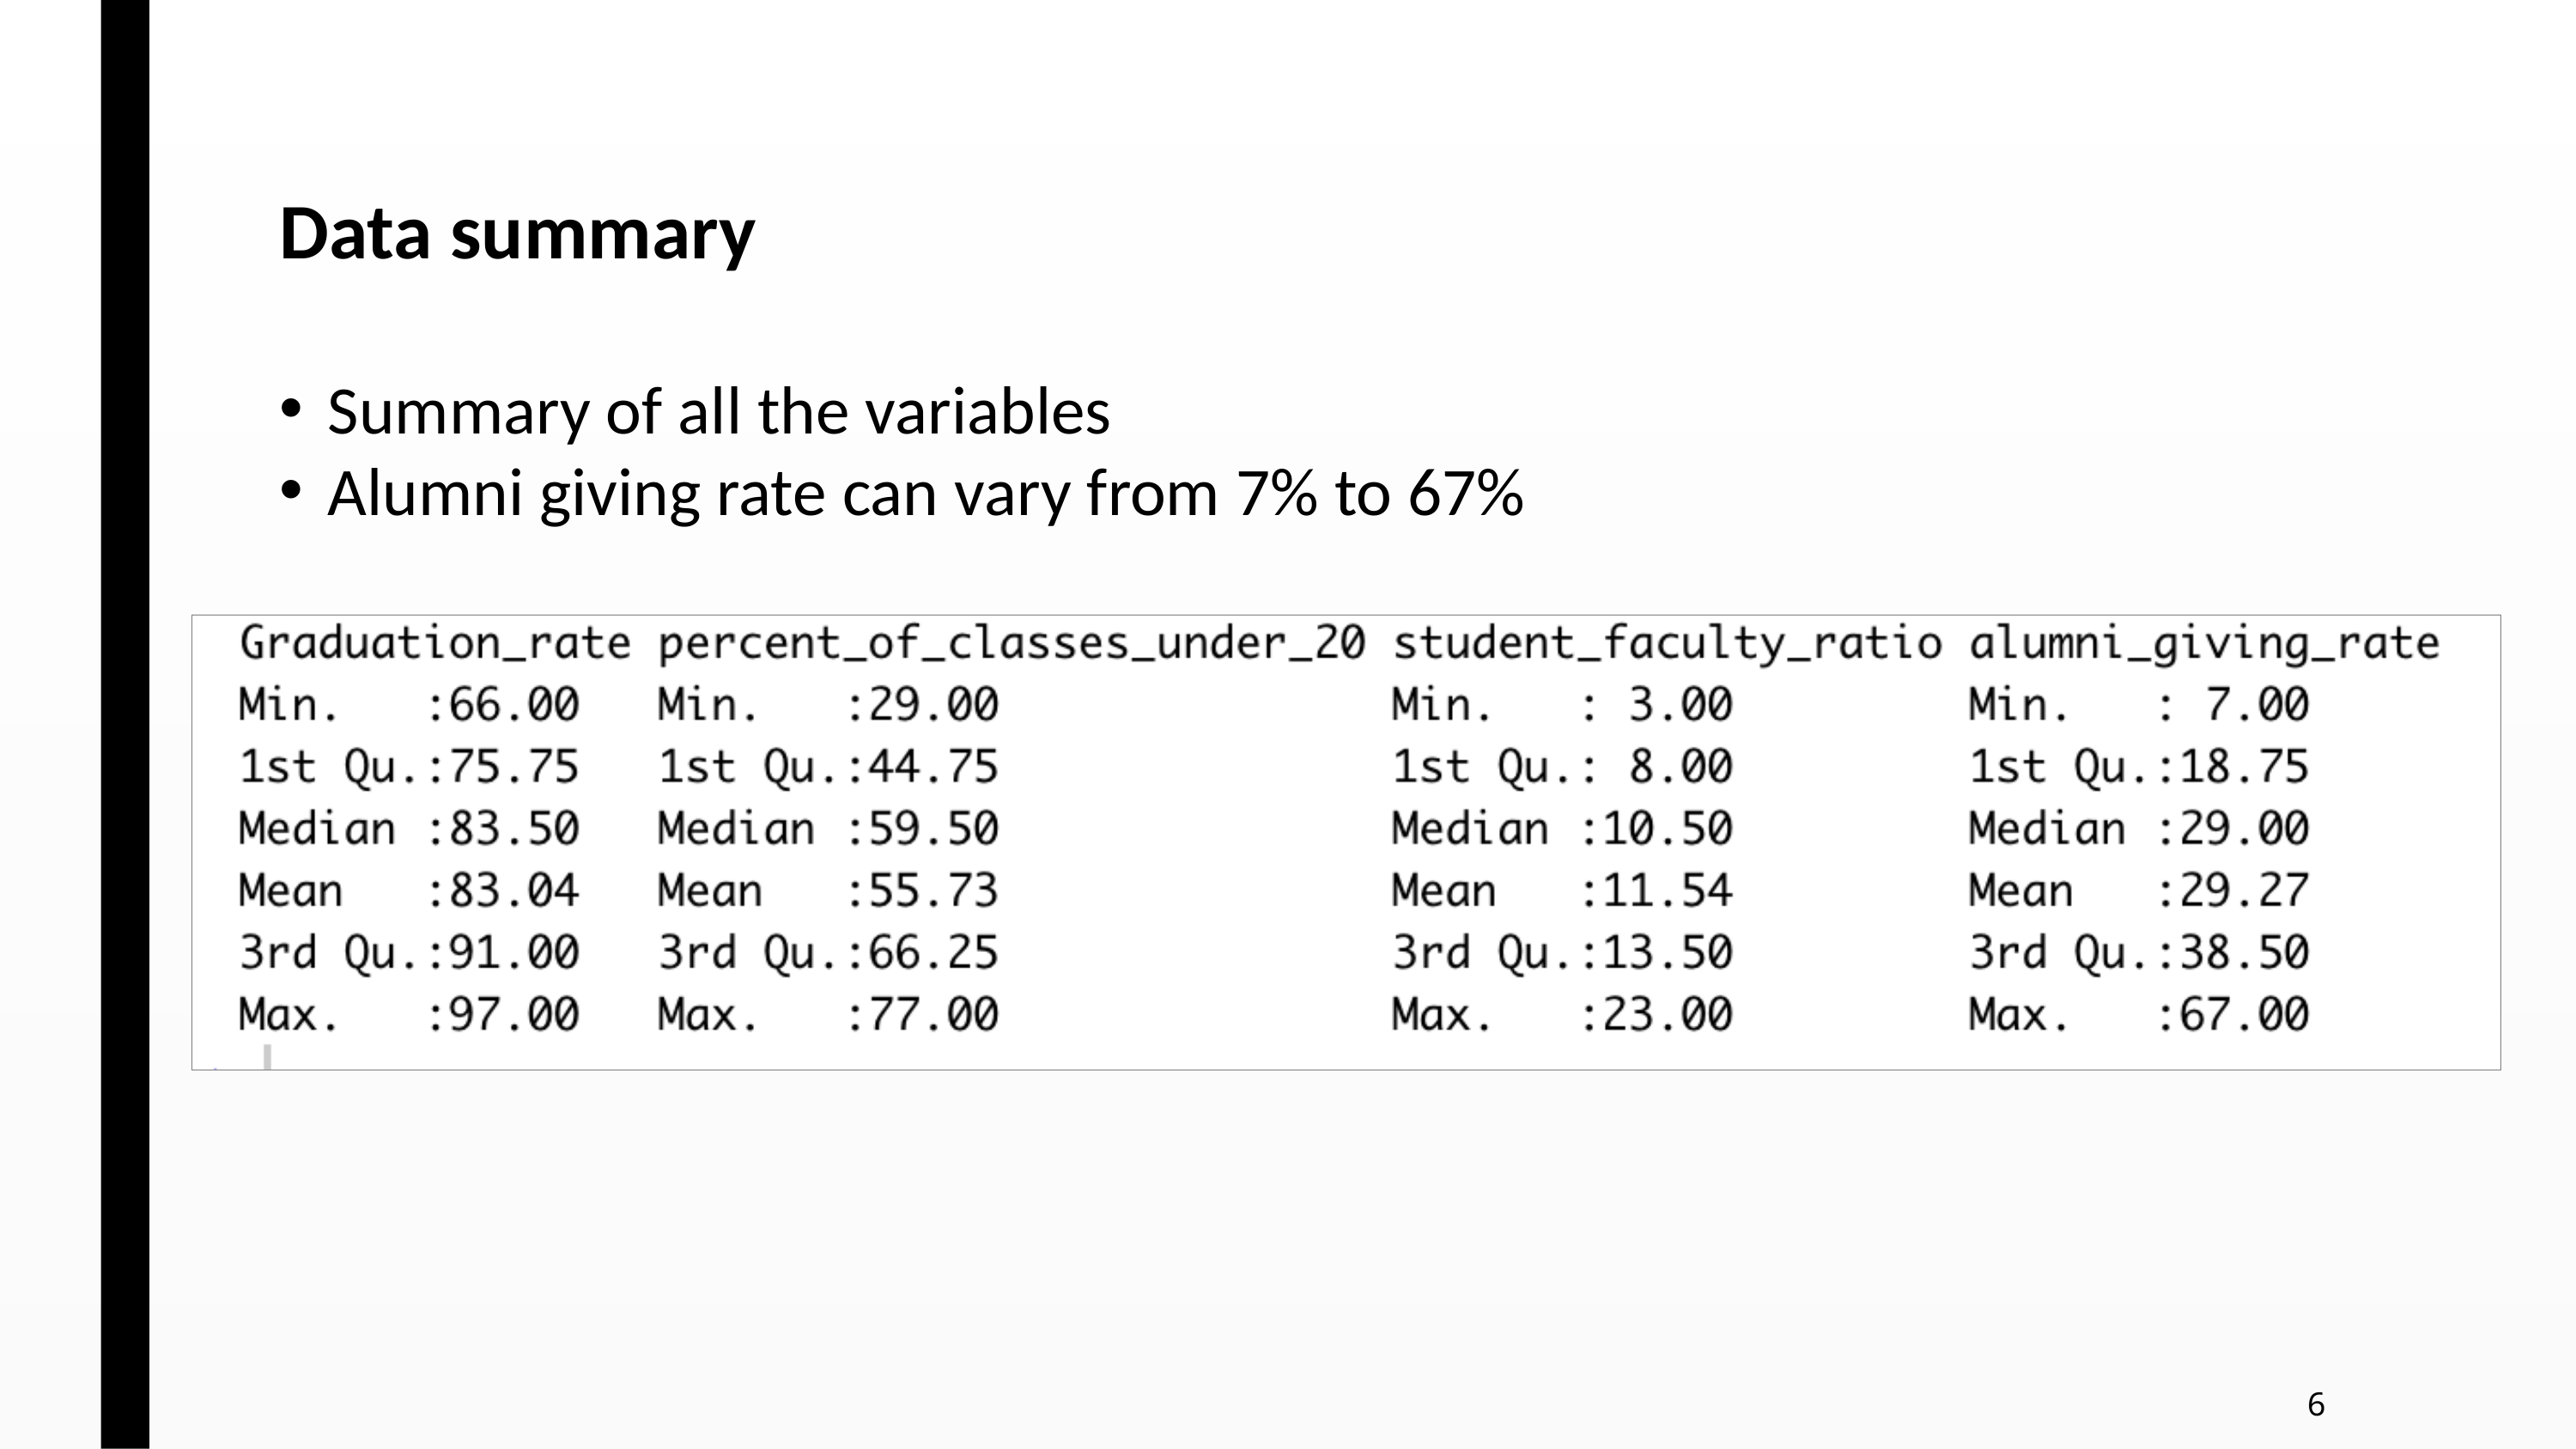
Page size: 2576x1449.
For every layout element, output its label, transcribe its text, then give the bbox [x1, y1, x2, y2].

slide_number 6 [2001, 1362, 2339, 1449]
picture [191, 615, 2501, 1070]
text_box Summary of all the variables Alumni giving rate can vary from 7% to 67% [266, 359, 2285, 536]
text_box Data summary [266, 173, 1426, 281]
